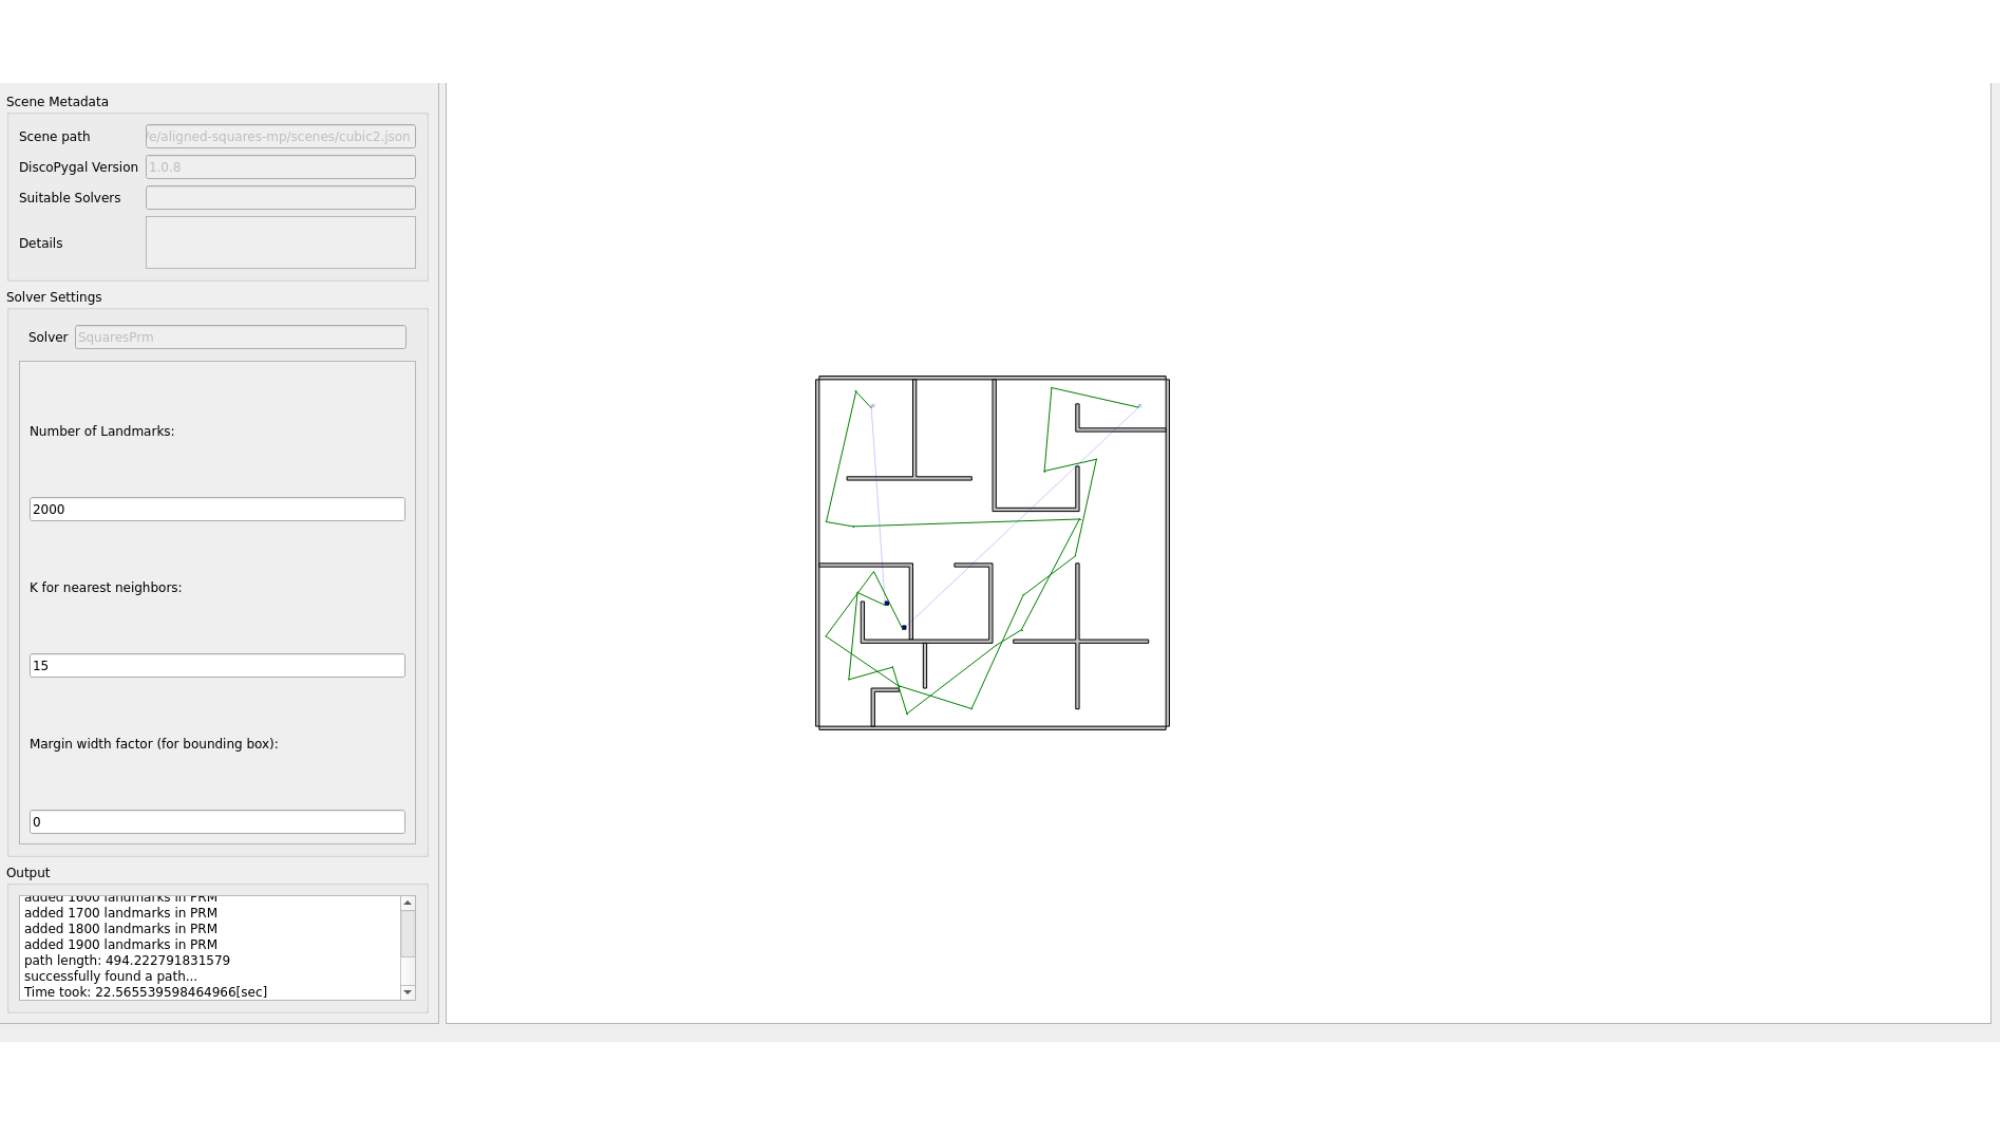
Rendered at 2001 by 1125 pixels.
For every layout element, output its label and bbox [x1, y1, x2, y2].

picture [0, 82, 2000, 1042]
